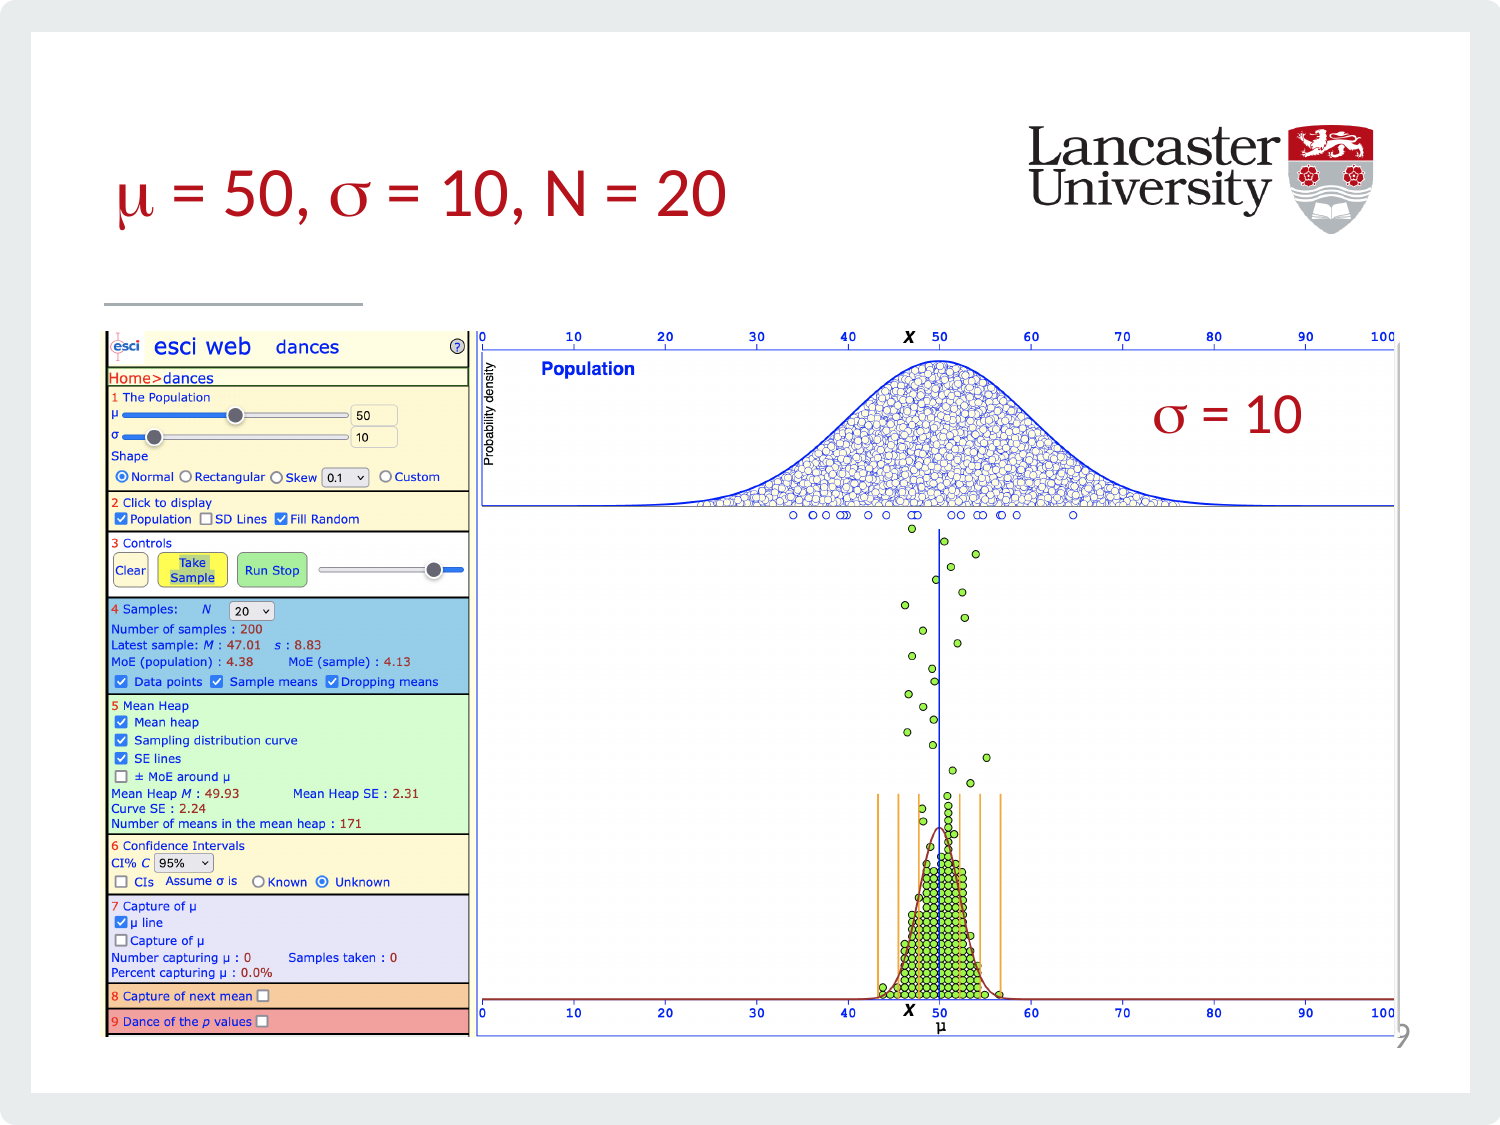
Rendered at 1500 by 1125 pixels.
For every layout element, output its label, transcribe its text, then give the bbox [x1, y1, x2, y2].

title  = 50,  = 10, N = 20 [99, 109, 976, 278]
picture [100, 331, 1400, 1037]
slide_number 9 [975, 1003, 1426, 1064]
